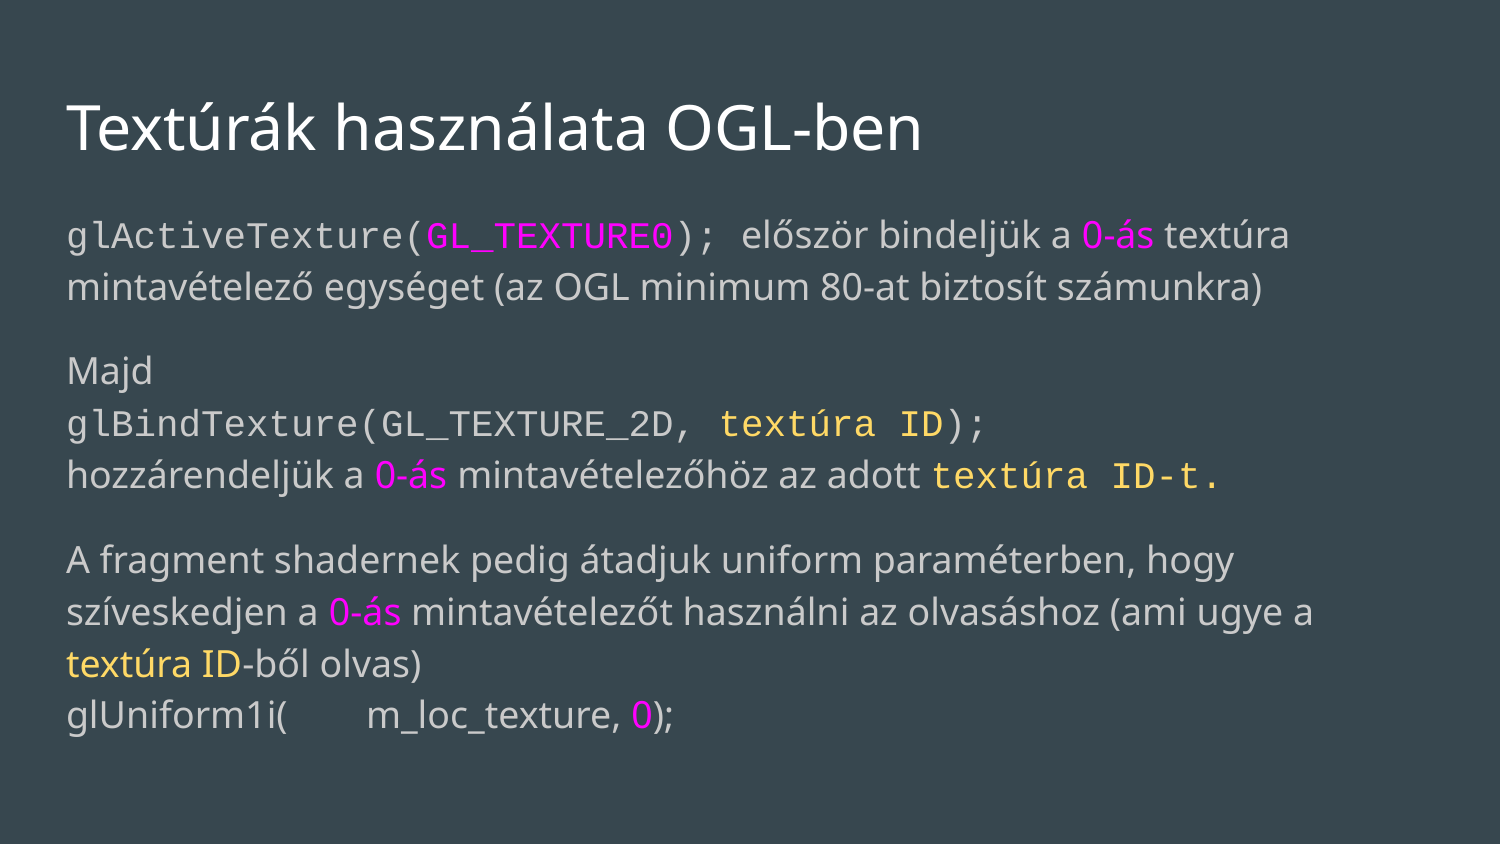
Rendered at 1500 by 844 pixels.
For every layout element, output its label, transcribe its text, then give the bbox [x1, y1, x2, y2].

list glActiveTexture(GL_TEXTURE0); először bindeljük a 0-ás textúra mintavételező egységet (az OGL minimum 80-at biztosít számunkra) Majd glBindTexture(GL_TEXTURE_2D, textúra ID); hozzárendeljük a 0-ás mintavételezőhöz az adott textúra ID-t. A fragment shadernek pedig átadjuk uniform paraméterben, hogy szíveskedjen a 0-ás mintavételezőt használni az olvasáshoz (ami ugye a textúra ID-ből olvas) glUniform1i( m_loc_texture, 0); [51, 189, 1449, 786]
title Textúrák használata OGL-ben [51, 72, 1449, 167]
